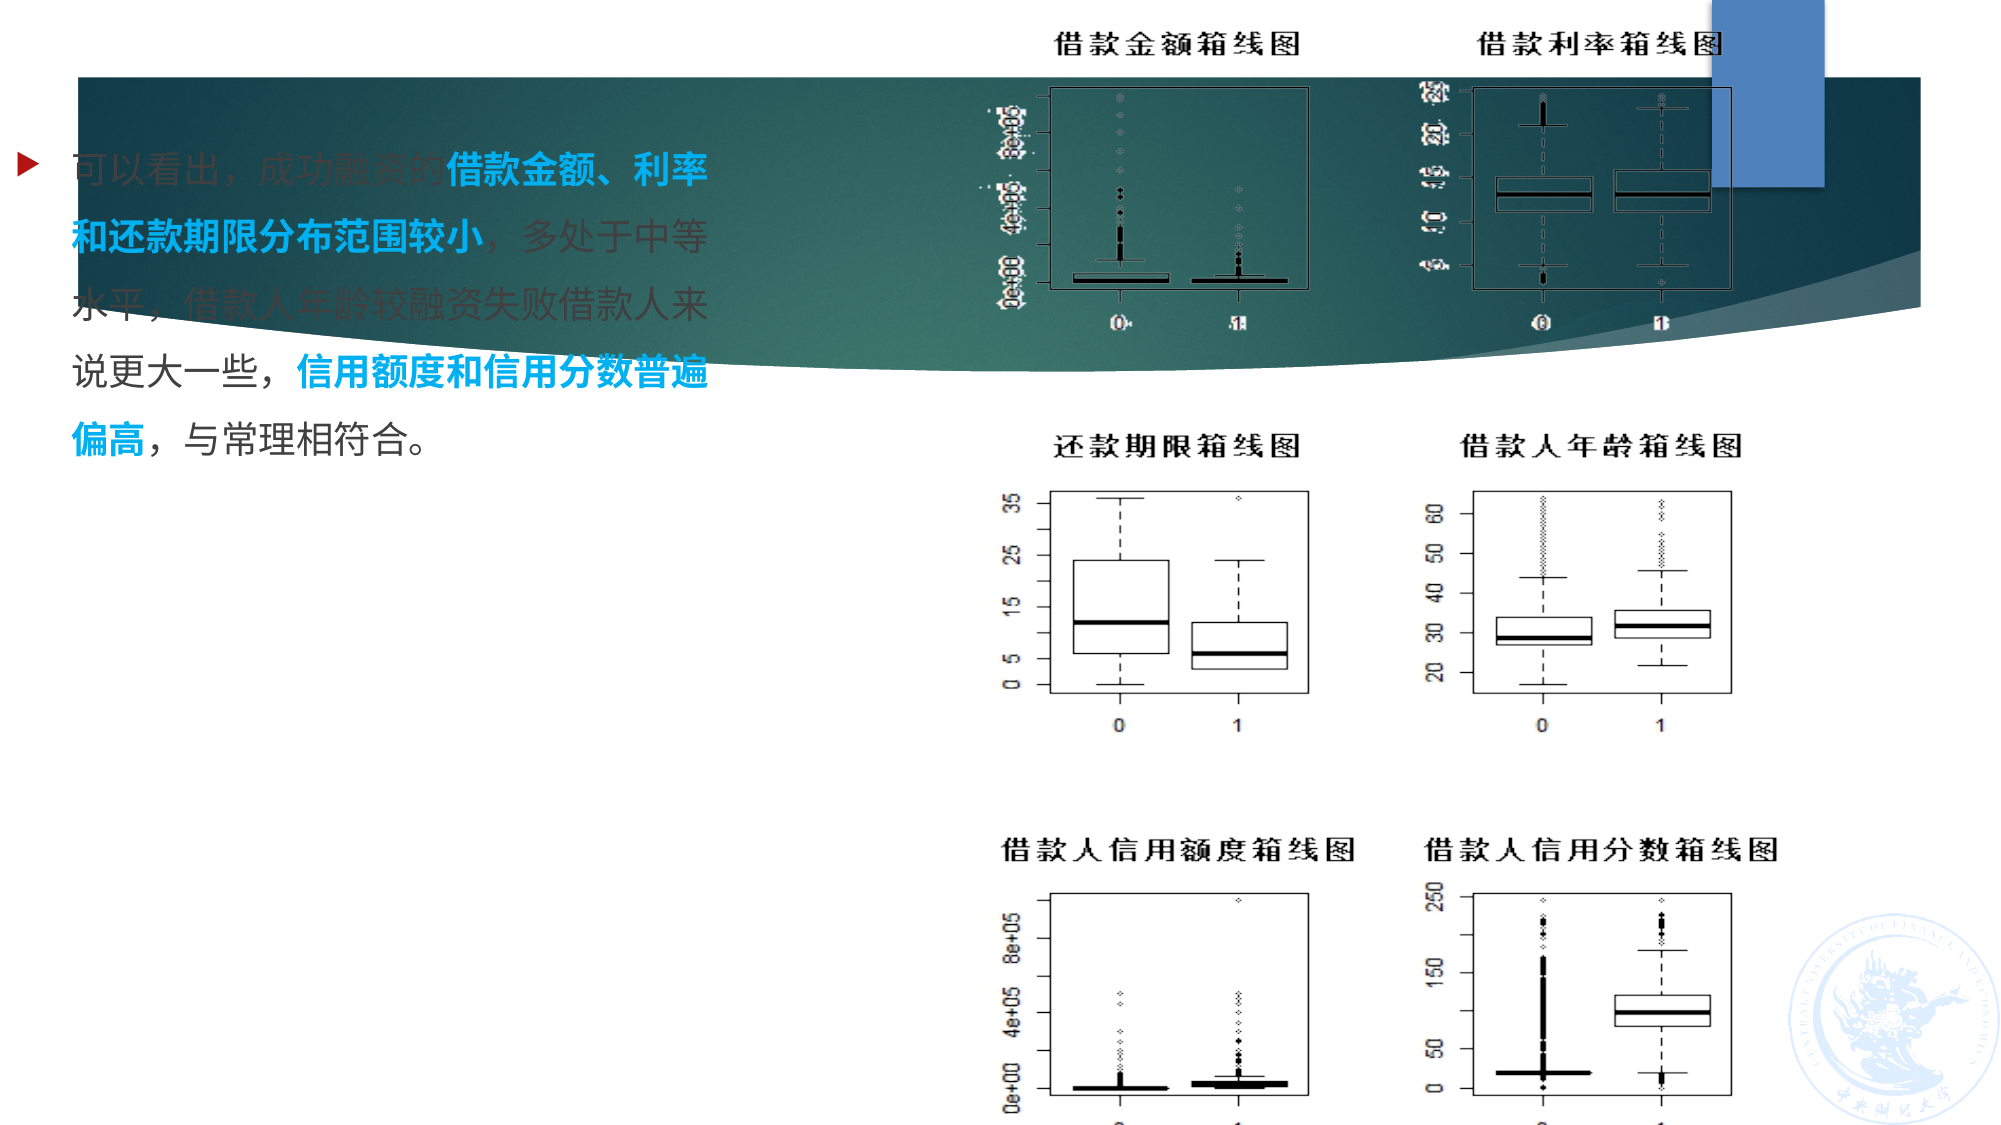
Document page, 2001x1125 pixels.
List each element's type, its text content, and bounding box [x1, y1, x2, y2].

text_box 可以看出，成功融资的借款金额、利率和还款期限分布范围较小，多处于中等水平，借款人年龄较融资失败借款人来说更大一些，信用额度和信用分数普遍偏高，与常理相符合。 [0, 115, 749, 1026]
picture [79, 0, 2000, 1125]
